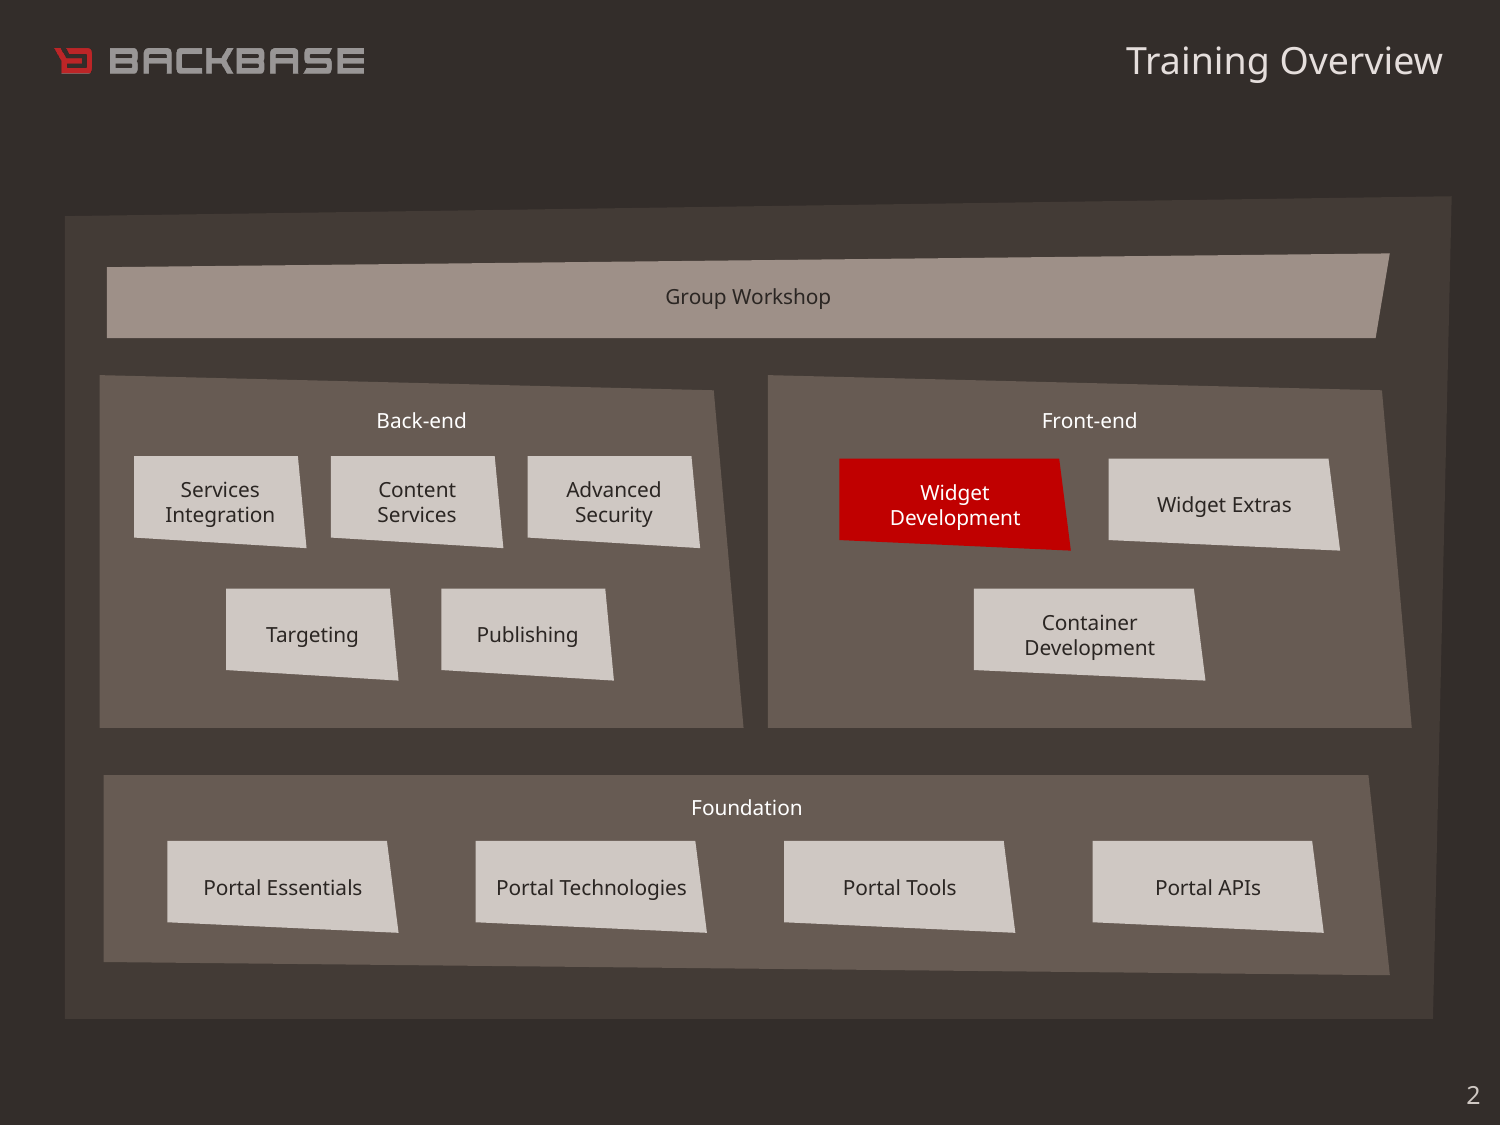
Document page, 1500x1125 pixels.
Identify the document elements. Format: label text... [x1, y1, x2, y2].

text_box Portal APIs [1092, 840, 1324, 933]
text_box Services Integration [134, 456, 307, 549]
slide_number 2 [1221, 1076, 1496, 1118]
text_box Front-end [767, 375, 1412, 728]
text_box [64, 196, 1452, 1019]
list Training Overview [431, 29, 1459, 91]
text_box Foundation [103, 775, 1390, 976]
text_box Content Services [330, 456, 504, 549]
text_box Widget Development [839, 458, 1071, 551]
text_box Publishing [441, 588, 614, 681]
picture [54, 48, 364, 74]
text_box Targeting [226, 588, 399, 681]
text_box Portal Technologies [475, 840, 707, 933]
text_box Back-end [99, 375, 744, 728]
text_box Portal Essentials [167, 840, 399, 933]
text_box Advanced Security [527, 456, 701, 549]
text_box Container Development [973, 588, 1206, 681]
text_box Widget Extras [1108, 458, 1341, 551]
text_box Group Workshop [106, 253, 1390, 339]
text_box Portal Tools [784, 840, 1016, 933]
